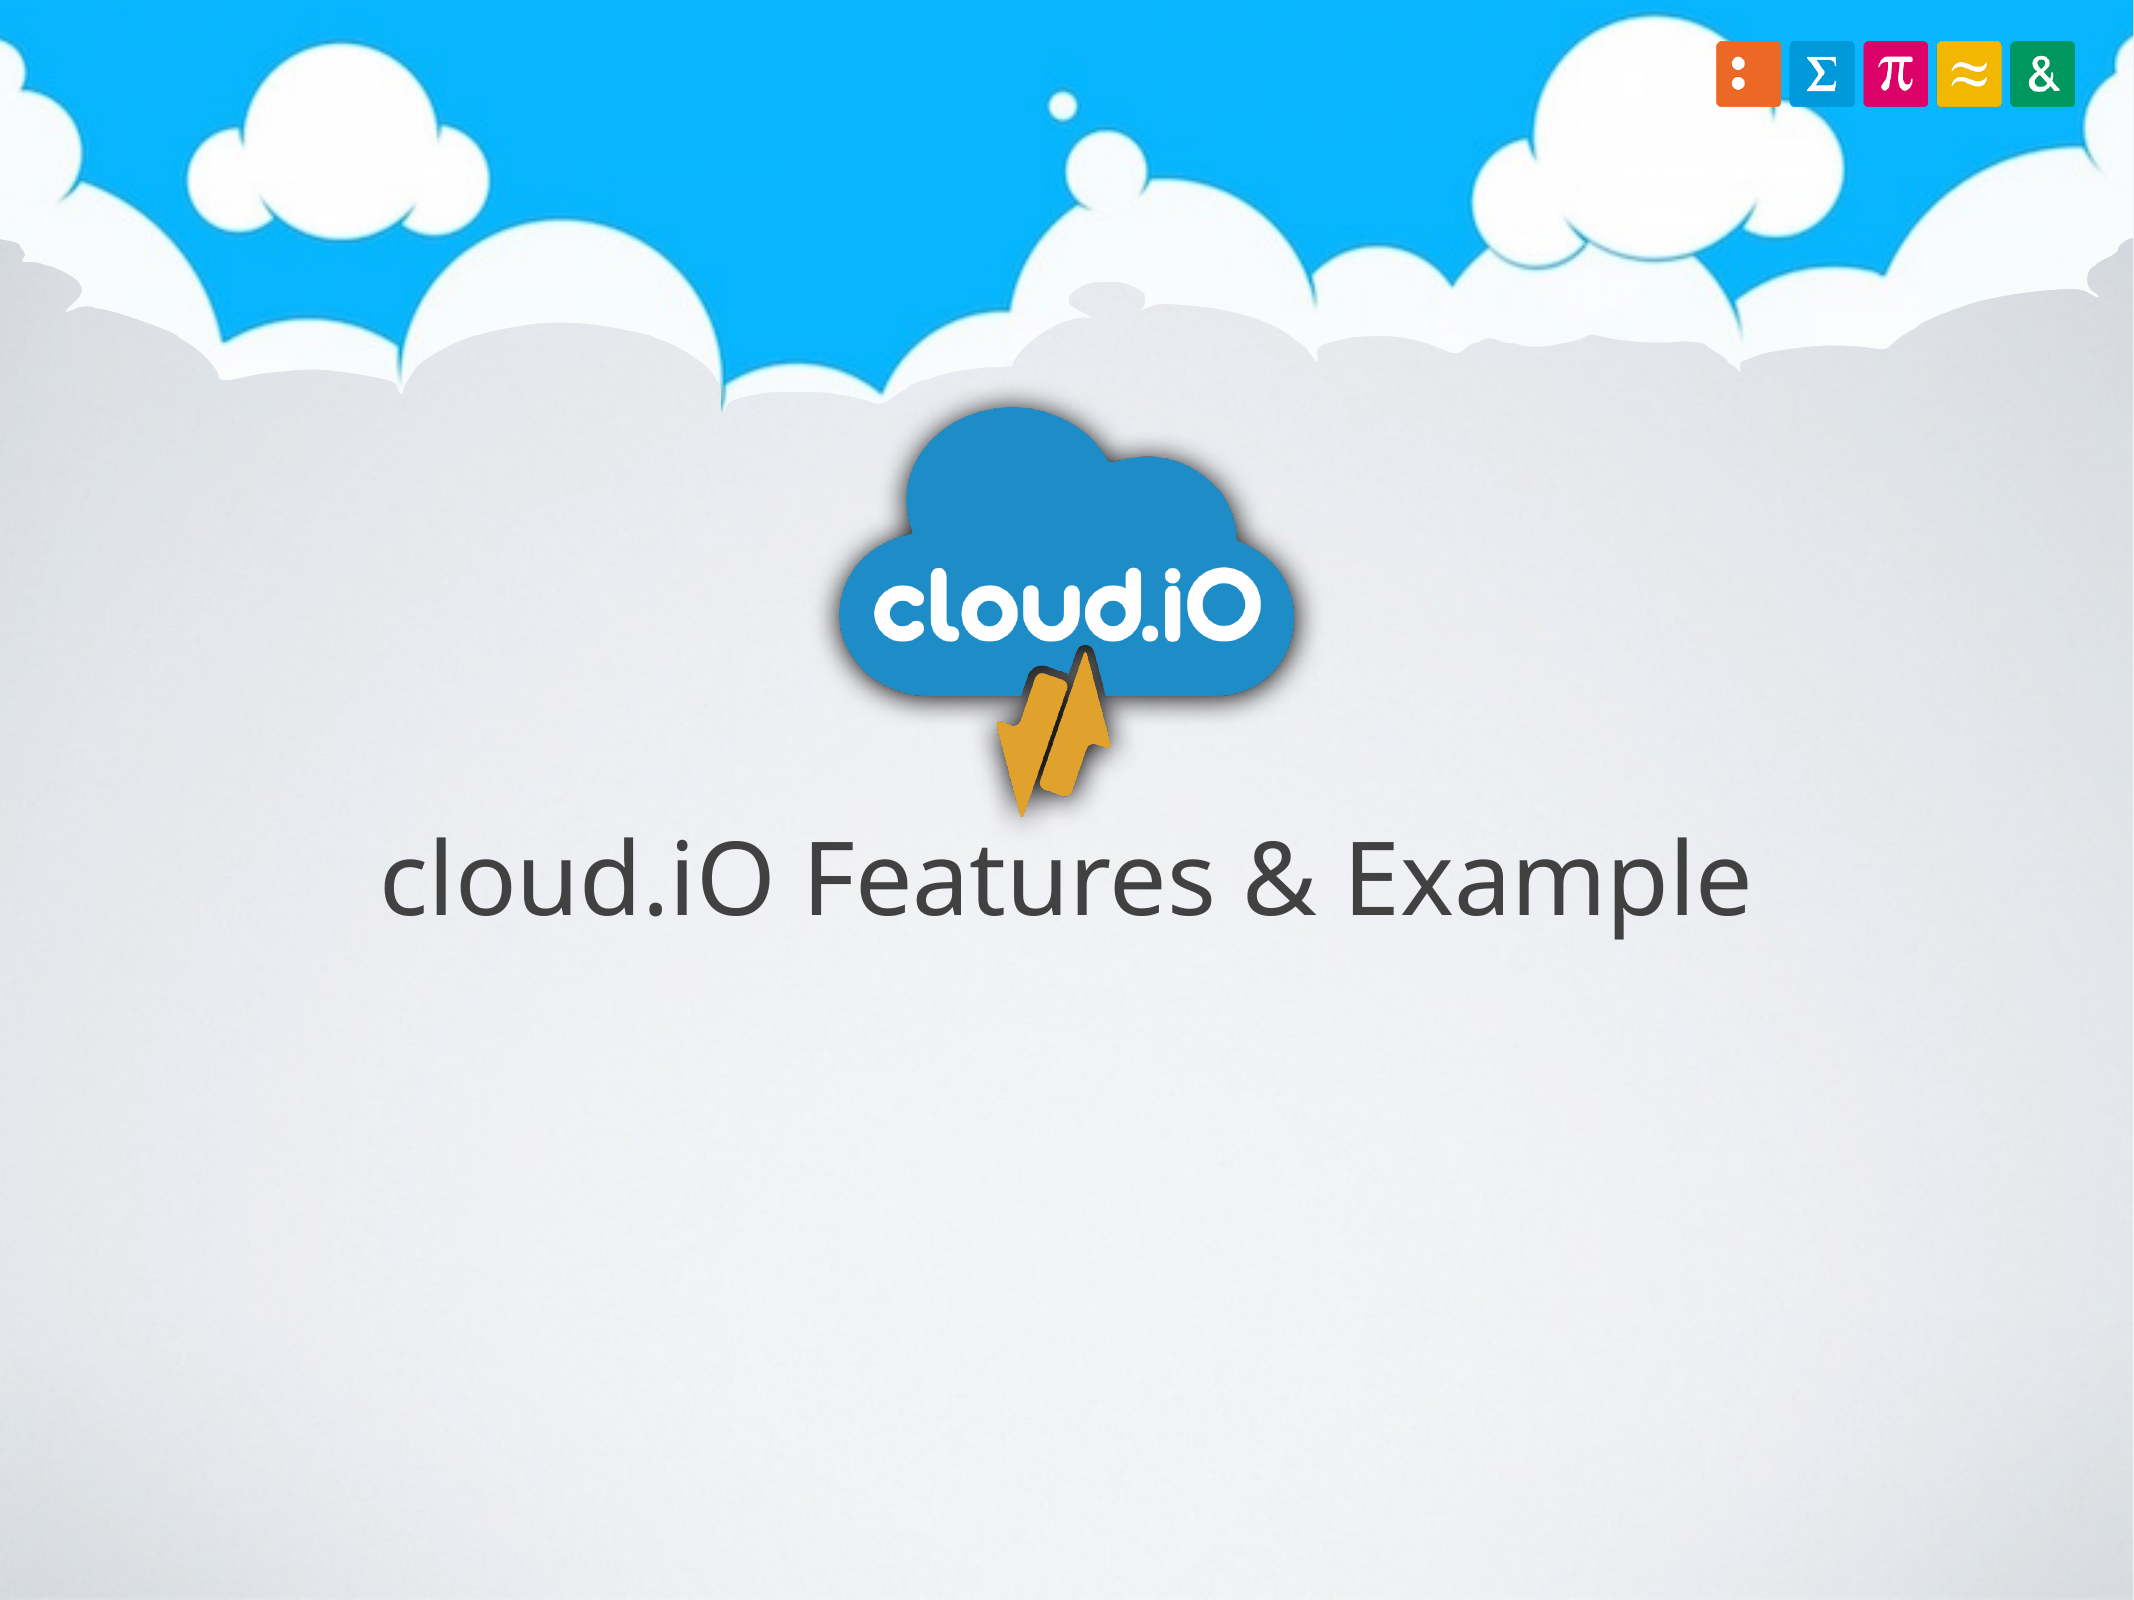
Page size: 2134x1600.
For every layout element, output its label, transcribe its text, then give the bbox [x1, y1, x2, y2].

subtitle cloud.iO Features & Example [57, 804, 2076, 1378]
picture [185, 39, 490, 243]
picture [1808, 57, 1835, 91]
picture [1047, 88, 1079, 124]
picture [1864, 42, 1927, 106]
picture [0, 12, 2134, 1600]
picture [2012, 42, 2074, 106]
picture [1937, 42, 2001, 106]
